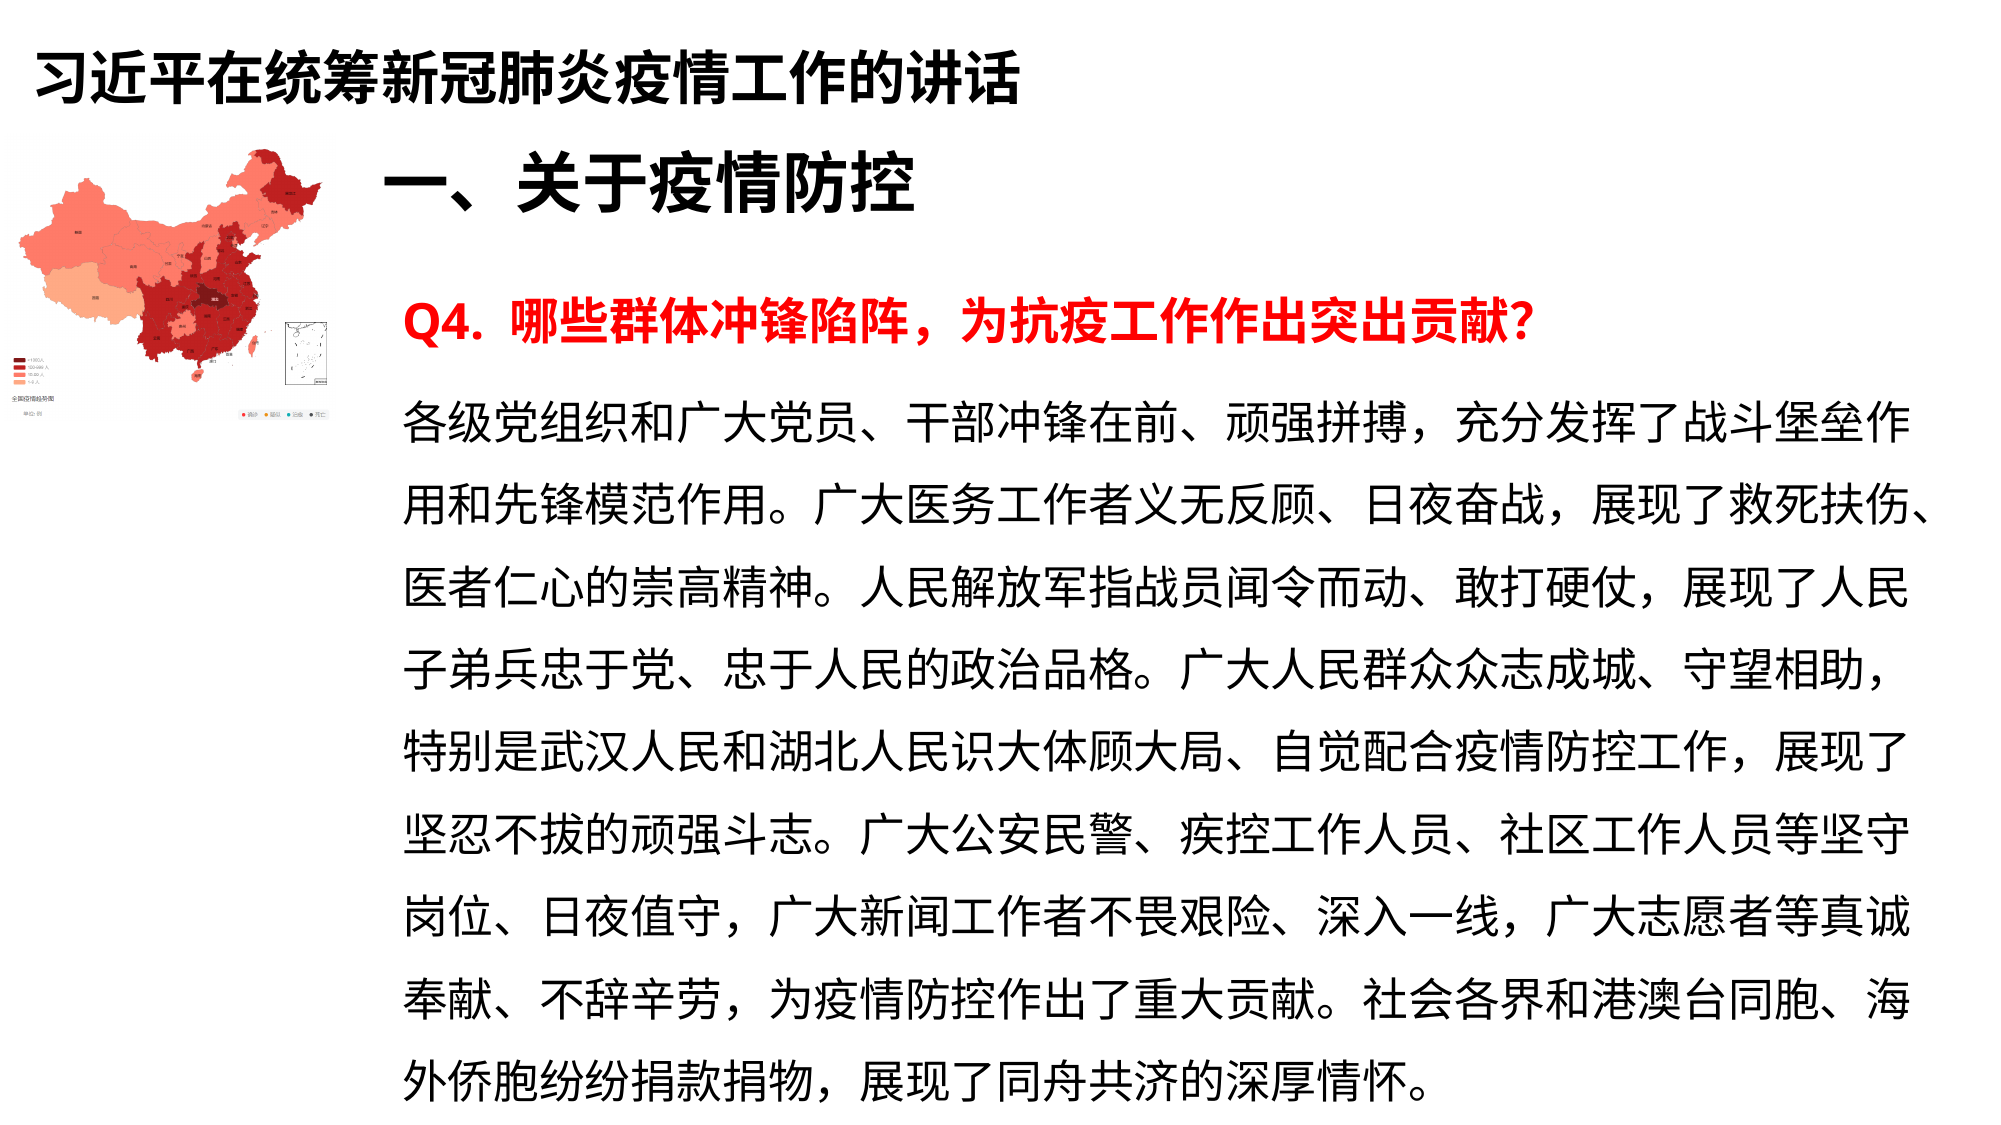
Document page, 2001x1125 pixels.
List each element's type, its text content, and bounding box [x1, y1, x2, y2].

picture [4, 133, 336, 421]
text_box Q4. 哪些群体冲锋陷阵，为抗疫工作作出突出贡献？ [387, 252, 1539, 358]
text_box 习近平在统筹新冠肺炎疫情工作的讲话 [16, 33, 1037, 119]
text_box 各级党组织和广大党员、干部冲锋在前、顽强拼搏，充分发挥了战斗堡垒作用和先锋模范作用。广大医务工作者义无反顾、日夜奋战，展现了救死扶伤、医者仁心的崇高精神。人民解放军指战员闻令而动、敢打硬仗，展现了人民子弟兵忠于党、忠于人民的政治品格。广大人民群众众志成城、守望相助，特别是武汉人民和湖北人民识大体顾大局、自觉配合疫情防控工作，展现了坚忍不拔的顽强斗志。广大公安民警、疾控工作人员、社区工作人员等坚守岗位、日夜值守，广大新闻工作者不畏艰险、深入一线，广大志愿者等真诚奉献、不辞辛劳，为疫情防控作出了重大贡献。社会各界和港澳台同胞、海外侨胞纷纷捐款捐物，展现了同舟共济的深厚情怀。 [387, 358, 1950, 1116]
text_box 一、关于疫情防控 [367, 133, 932, 228]
